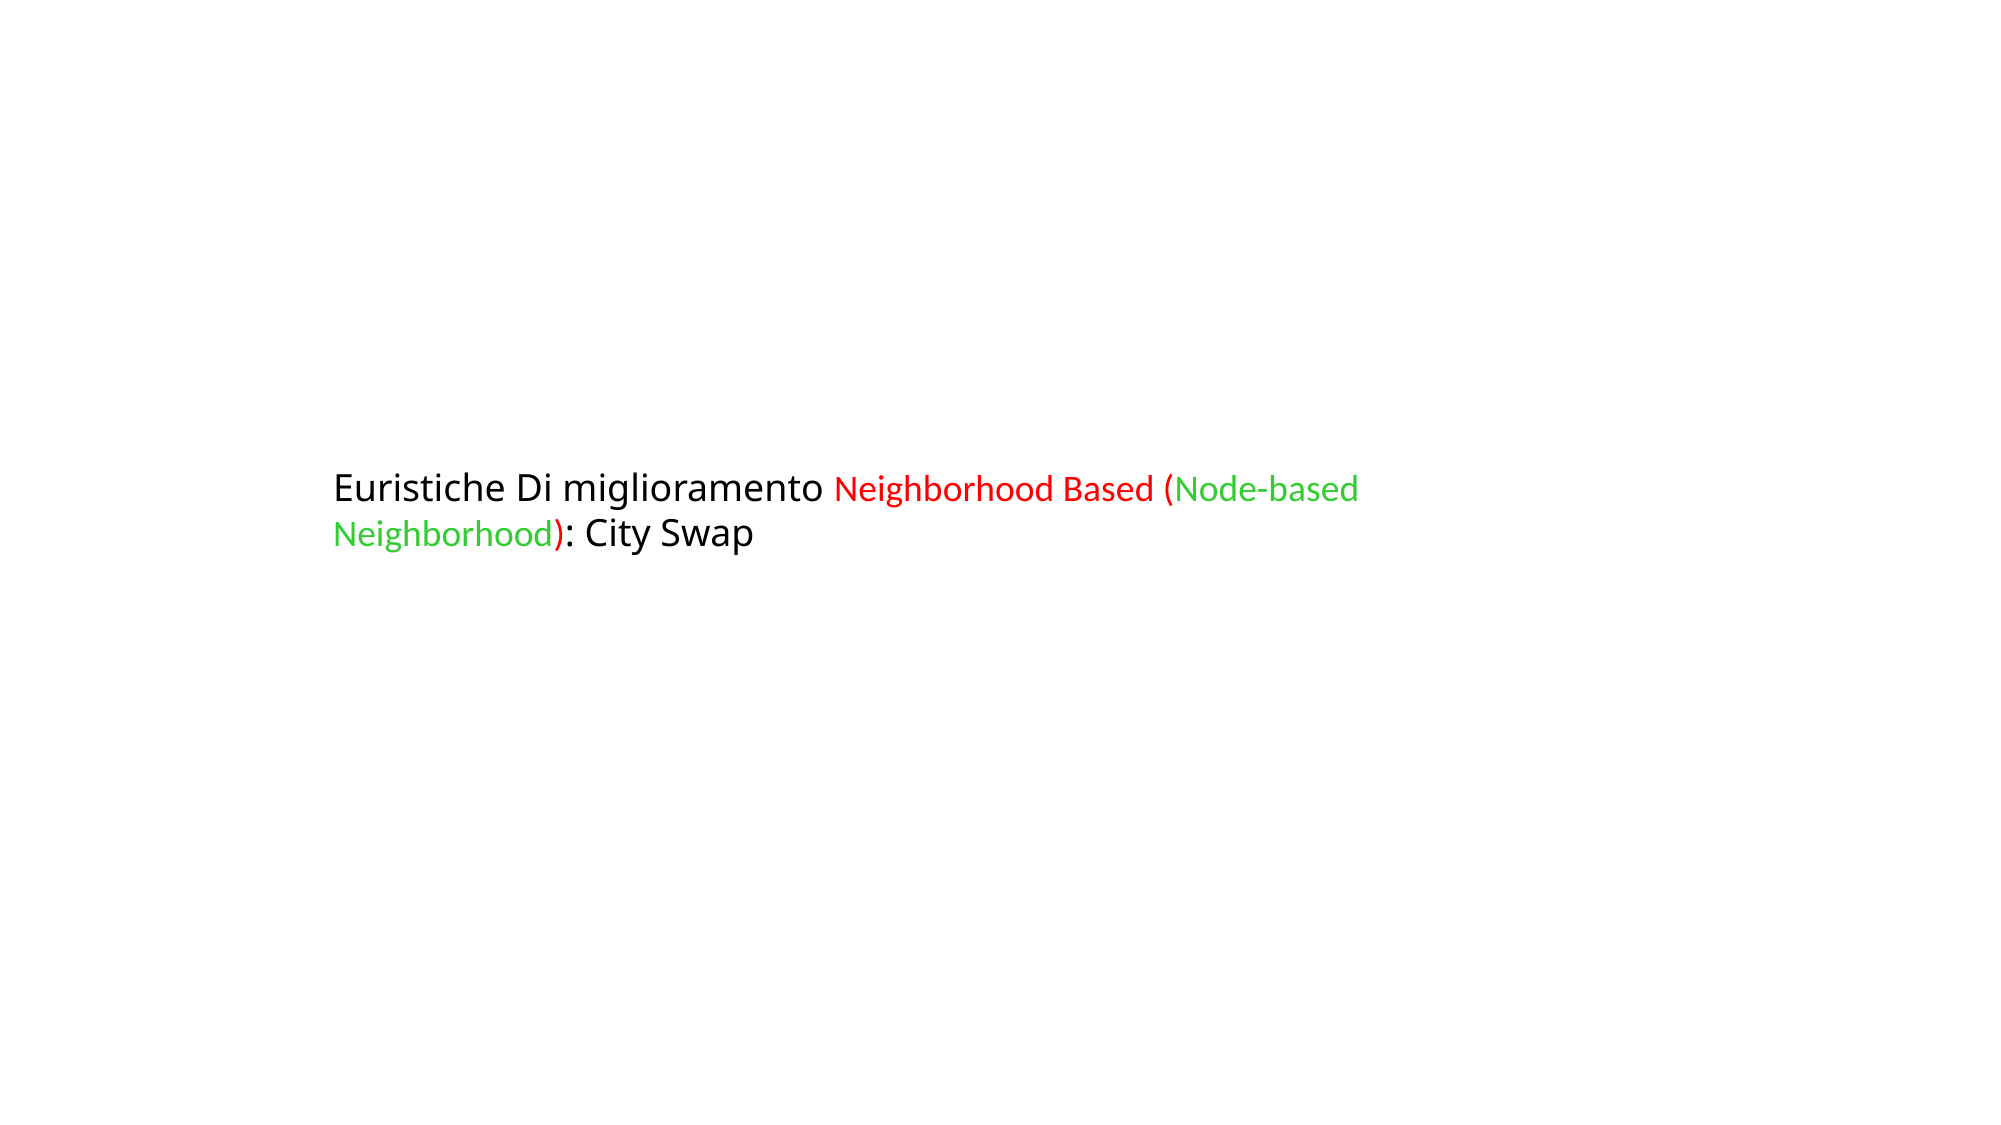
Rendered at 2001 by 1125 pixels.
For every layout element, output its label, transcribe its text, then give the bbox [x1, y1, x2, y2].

text_box Euristiche Di miglioramento Neighborhood Based (Node-based Neighborhood): City Swap [318, 456, 1599, 562]
